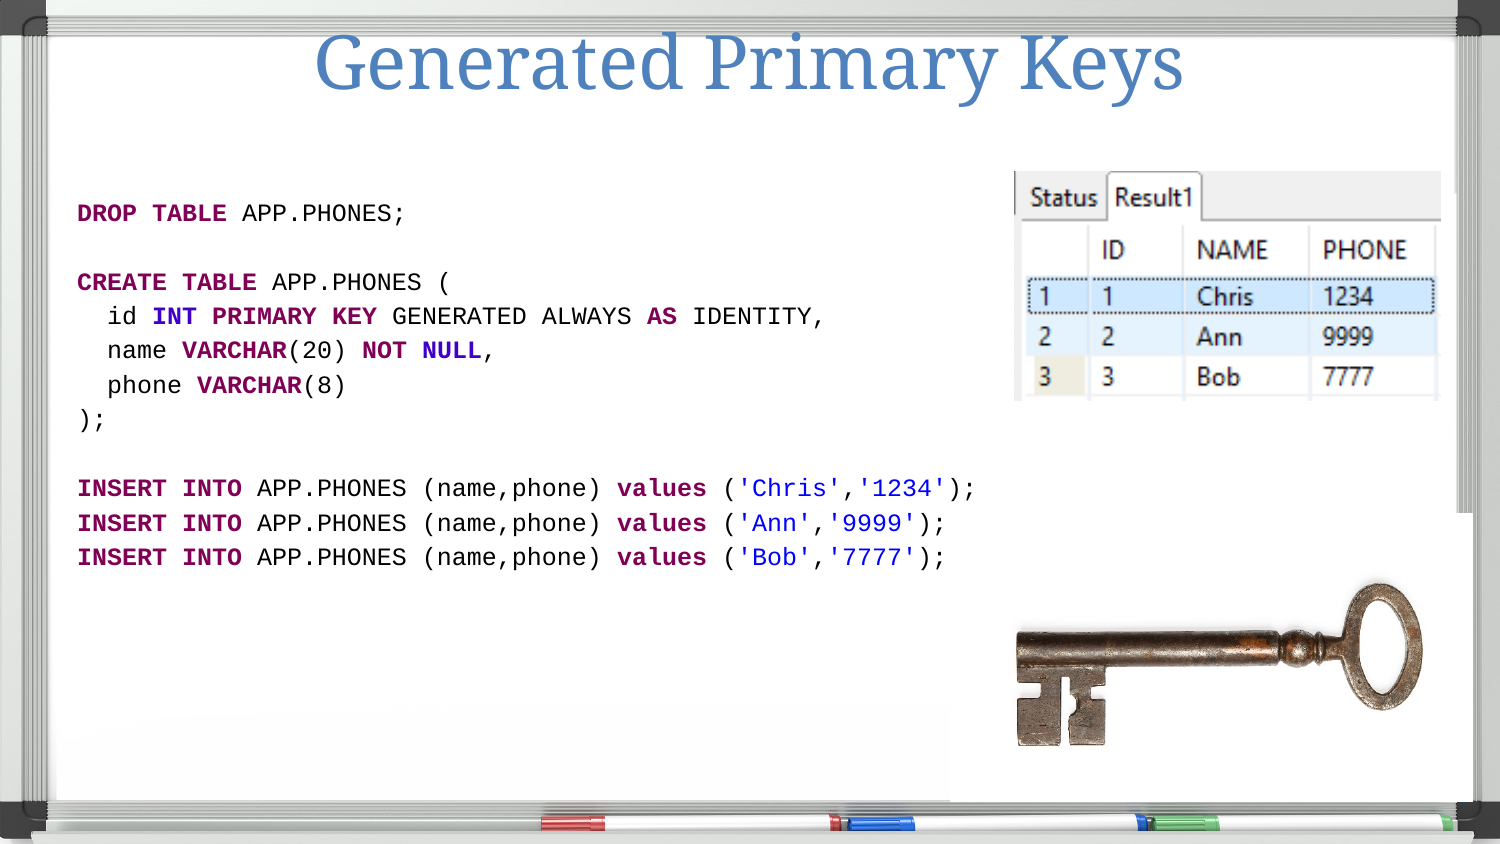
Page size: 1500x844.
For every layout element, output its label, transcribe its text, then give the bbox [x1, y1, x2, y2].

slide_number 7 [1387, 771, 1488, 817]
picture [0, 0, 1500, 844]
title Generated Primary Keys [12, 9, 1488, 110]
text_box DROP TABLE APP.PHONES; CREATE TABLE APP.PHONES ( id INT PRIMARY KEY GENERATED ALWAYS AS IDENTITY, name VARCHAR(20) NOT NULL, phone VARCHAR(8) ); INSERT INTO APP.PHONES (name,phone) values ('Chris','1234'); INSERT INTO APP.PHONES (name,phone) values ('Ann','9999'); INSERT INTO APP.PHONES (name,phone) values ('Bob','7777'); [62, 184, 1038, 578]
